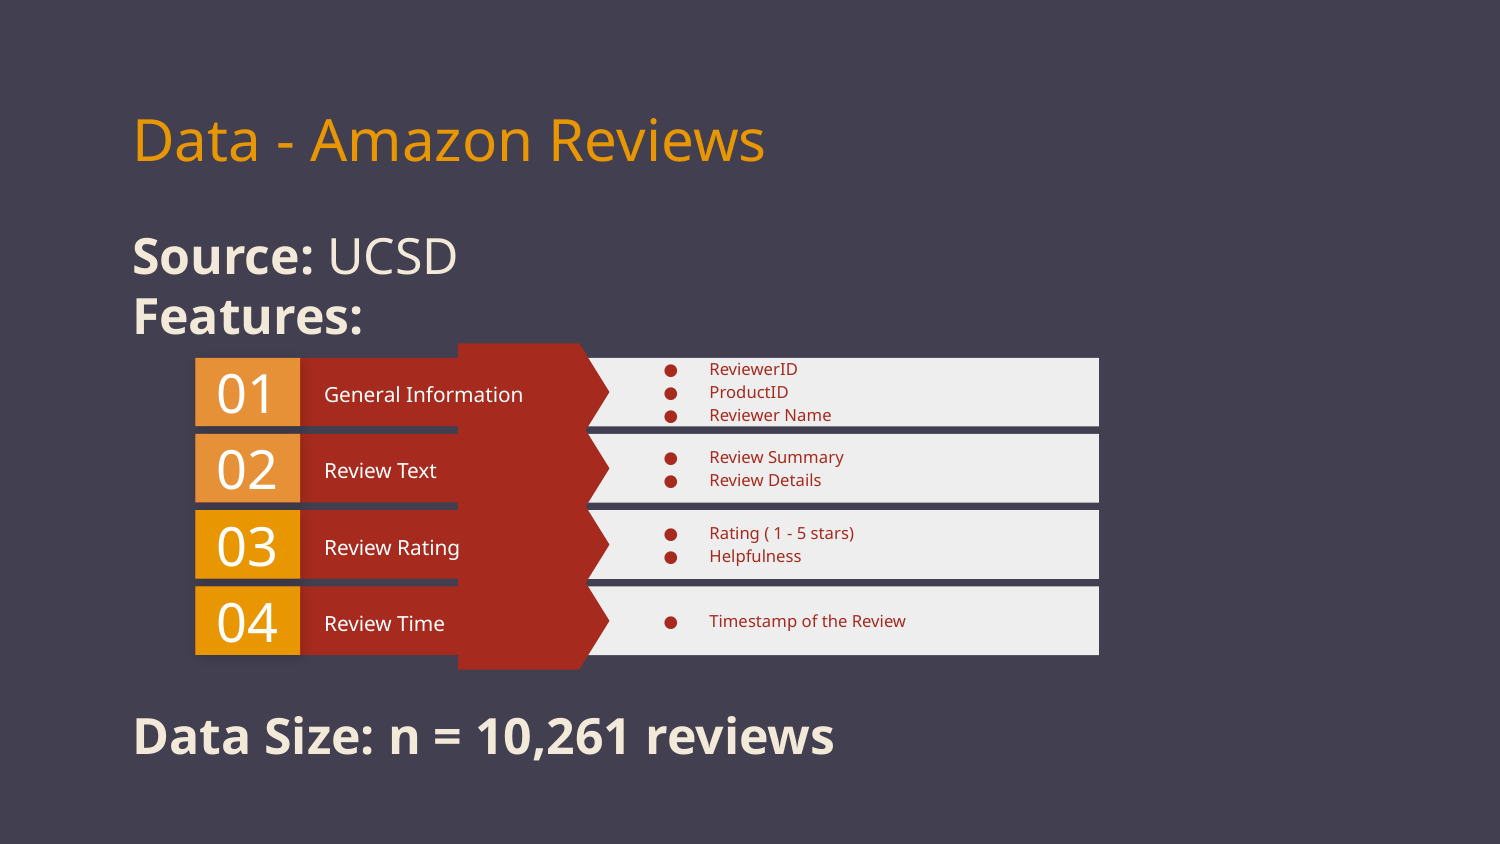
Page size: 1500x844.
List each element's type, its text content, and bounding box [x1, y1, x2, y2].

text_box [195, 586, 1100, 656]
list Source: UCSD Features: Data Size: n = 10,261 reviews [116, 209, 1383, 756]
title Data - Amazon Reviews [116, 88, 1449, 167]
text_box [195, 357, 1100, 503]
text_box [195, 509, 1100, 580]
